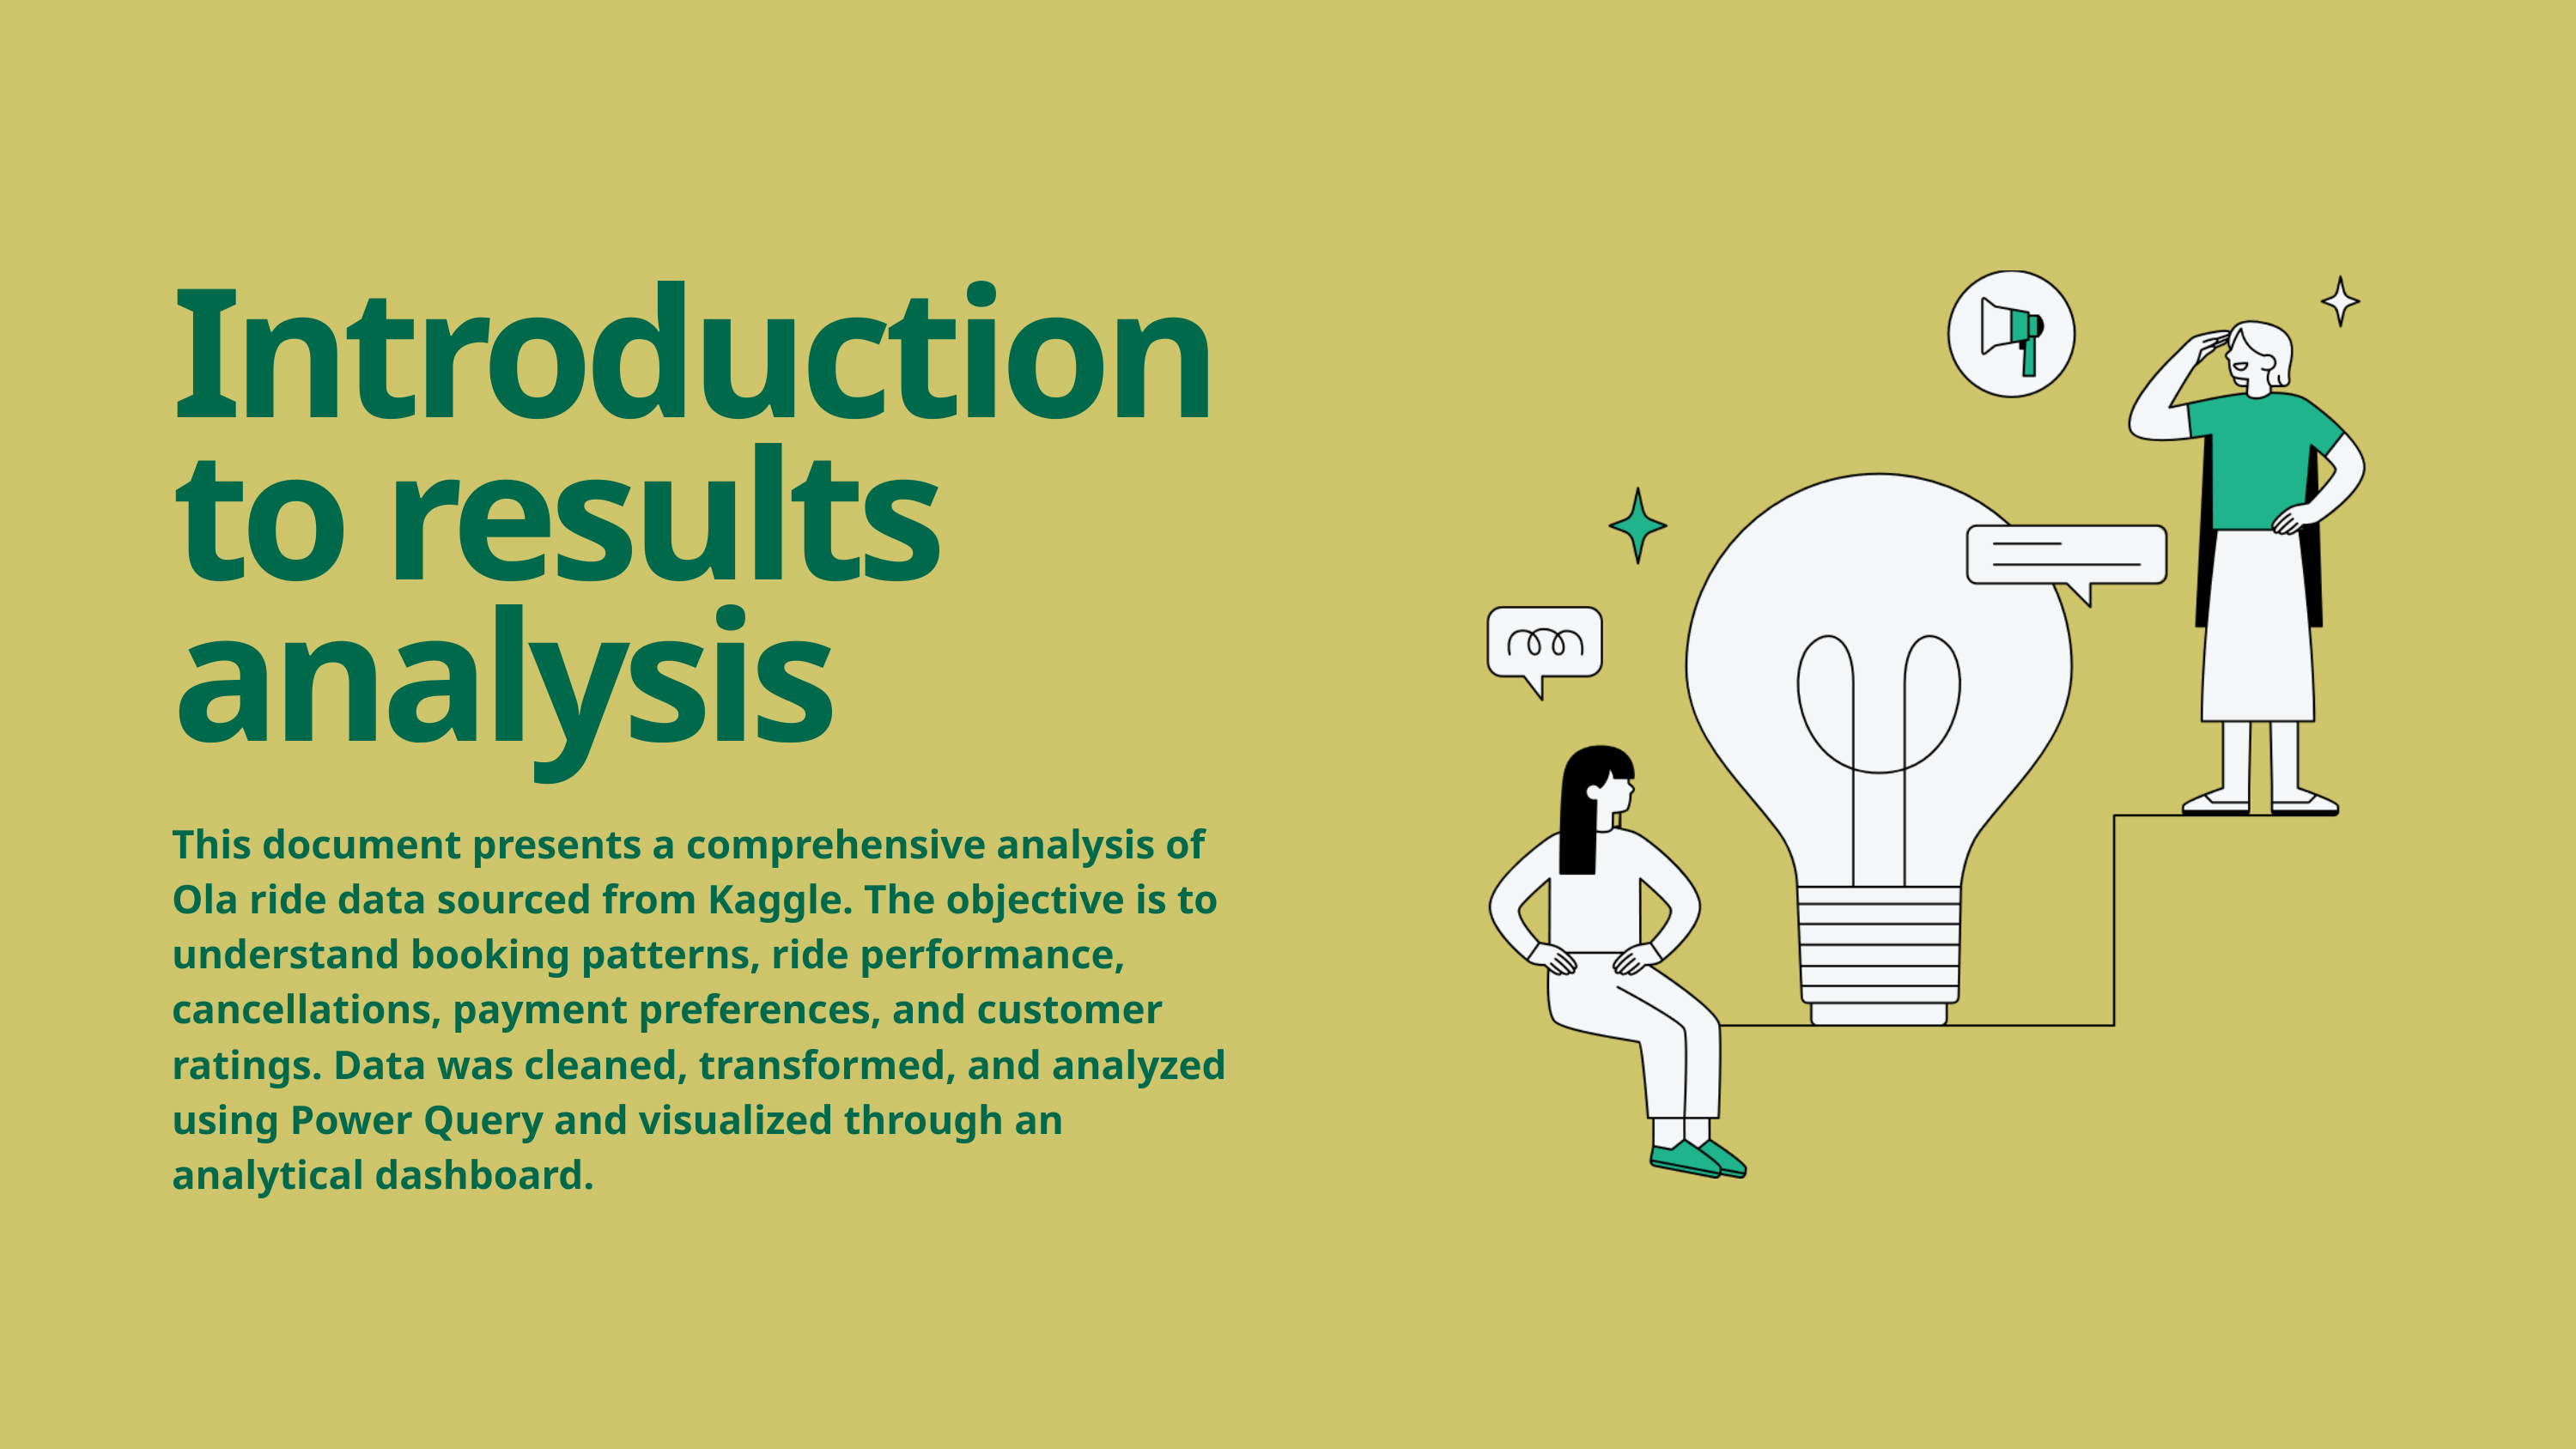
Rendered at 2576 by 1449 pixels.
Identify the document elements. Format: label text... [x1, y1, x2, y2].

text_box Introduction to results analysis [172, 292, 1288, 778]
text_box [1485, 270, 2369, 1179]
text_box This document presents a comprehensive analysis of Ola ride data sourced from Kaggle. The objective is to understand booking patterns, ride performance, cancellations, payment preferences, and customer ratings. Data was cleaned, transformed, and analyzed using Power Query and visualized through an analytical dashboard. [171, 811, 1248, 1252]
